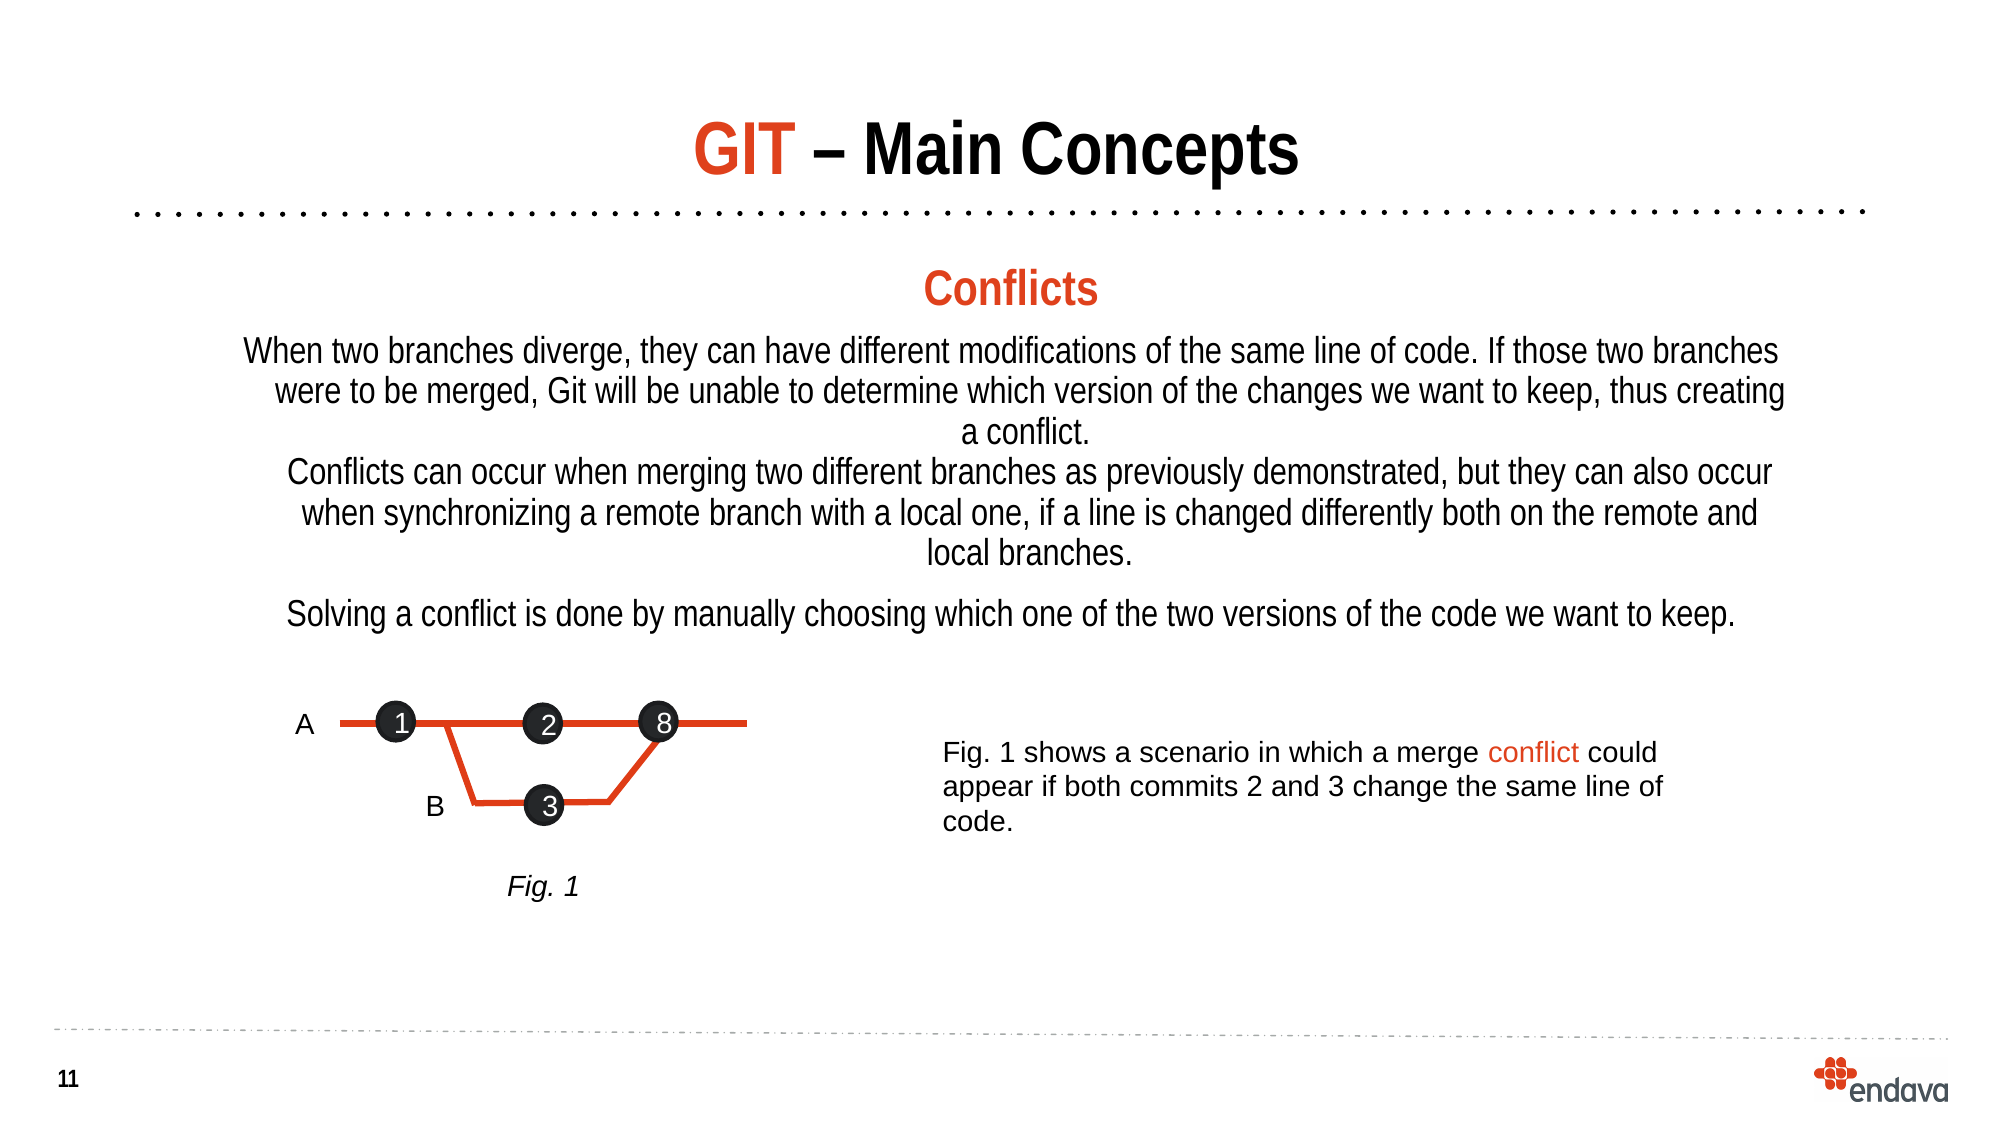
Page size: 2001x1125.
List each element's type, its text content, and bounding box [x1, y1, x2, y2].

text_box 2 [524, 732, 562, 745]
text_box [607, 740, 659, 804]
text_box 3 [525, 813, 563, 827]
picture [1814, 1057, 1948, 1102]
text_box 2 [522, 702, 563, 722]
title GIT – Main Concepts [198, 26, 1812, 195]
text_box Fig. 1 [492, 860, 596, 910]
text_box A [280, 697, 340, 748]
text_box 1 [375, 700, 417, 722]
text_box 8 [638, 700, 679, 722]
list Conflicts [193, 253, 1807, 323]
text_box 3 [524, 784, 564, 800]
text_box 8 [640, 732, 677, 743]
text_box When two branches diverge, they can have different modifications of the same line of code. If those two branches were to be merged, Git will be unable to determine which version of the changes we want to keep, thus creating a conflict. Conflicts can occur when merging two different branches as previously demonstrated, but they can also occur when synchronizing a remote branch with a local one, if a line is changed differently both on the remote and local branches. Solving a conflict is done by manually choosing which one of the two versions of the code we want to keep. [193, 323, 1807, 674]
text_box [445, 723, 476, 806]
text_box 1 [378, 732, 414, 743]
text_box B [410, 779, 470, 830]
text_box Fig. 1 shows a scenario in which a merge conflict could appear if both commits 2 and 3 change the same line of code. [927, 725, 1695, 846]
